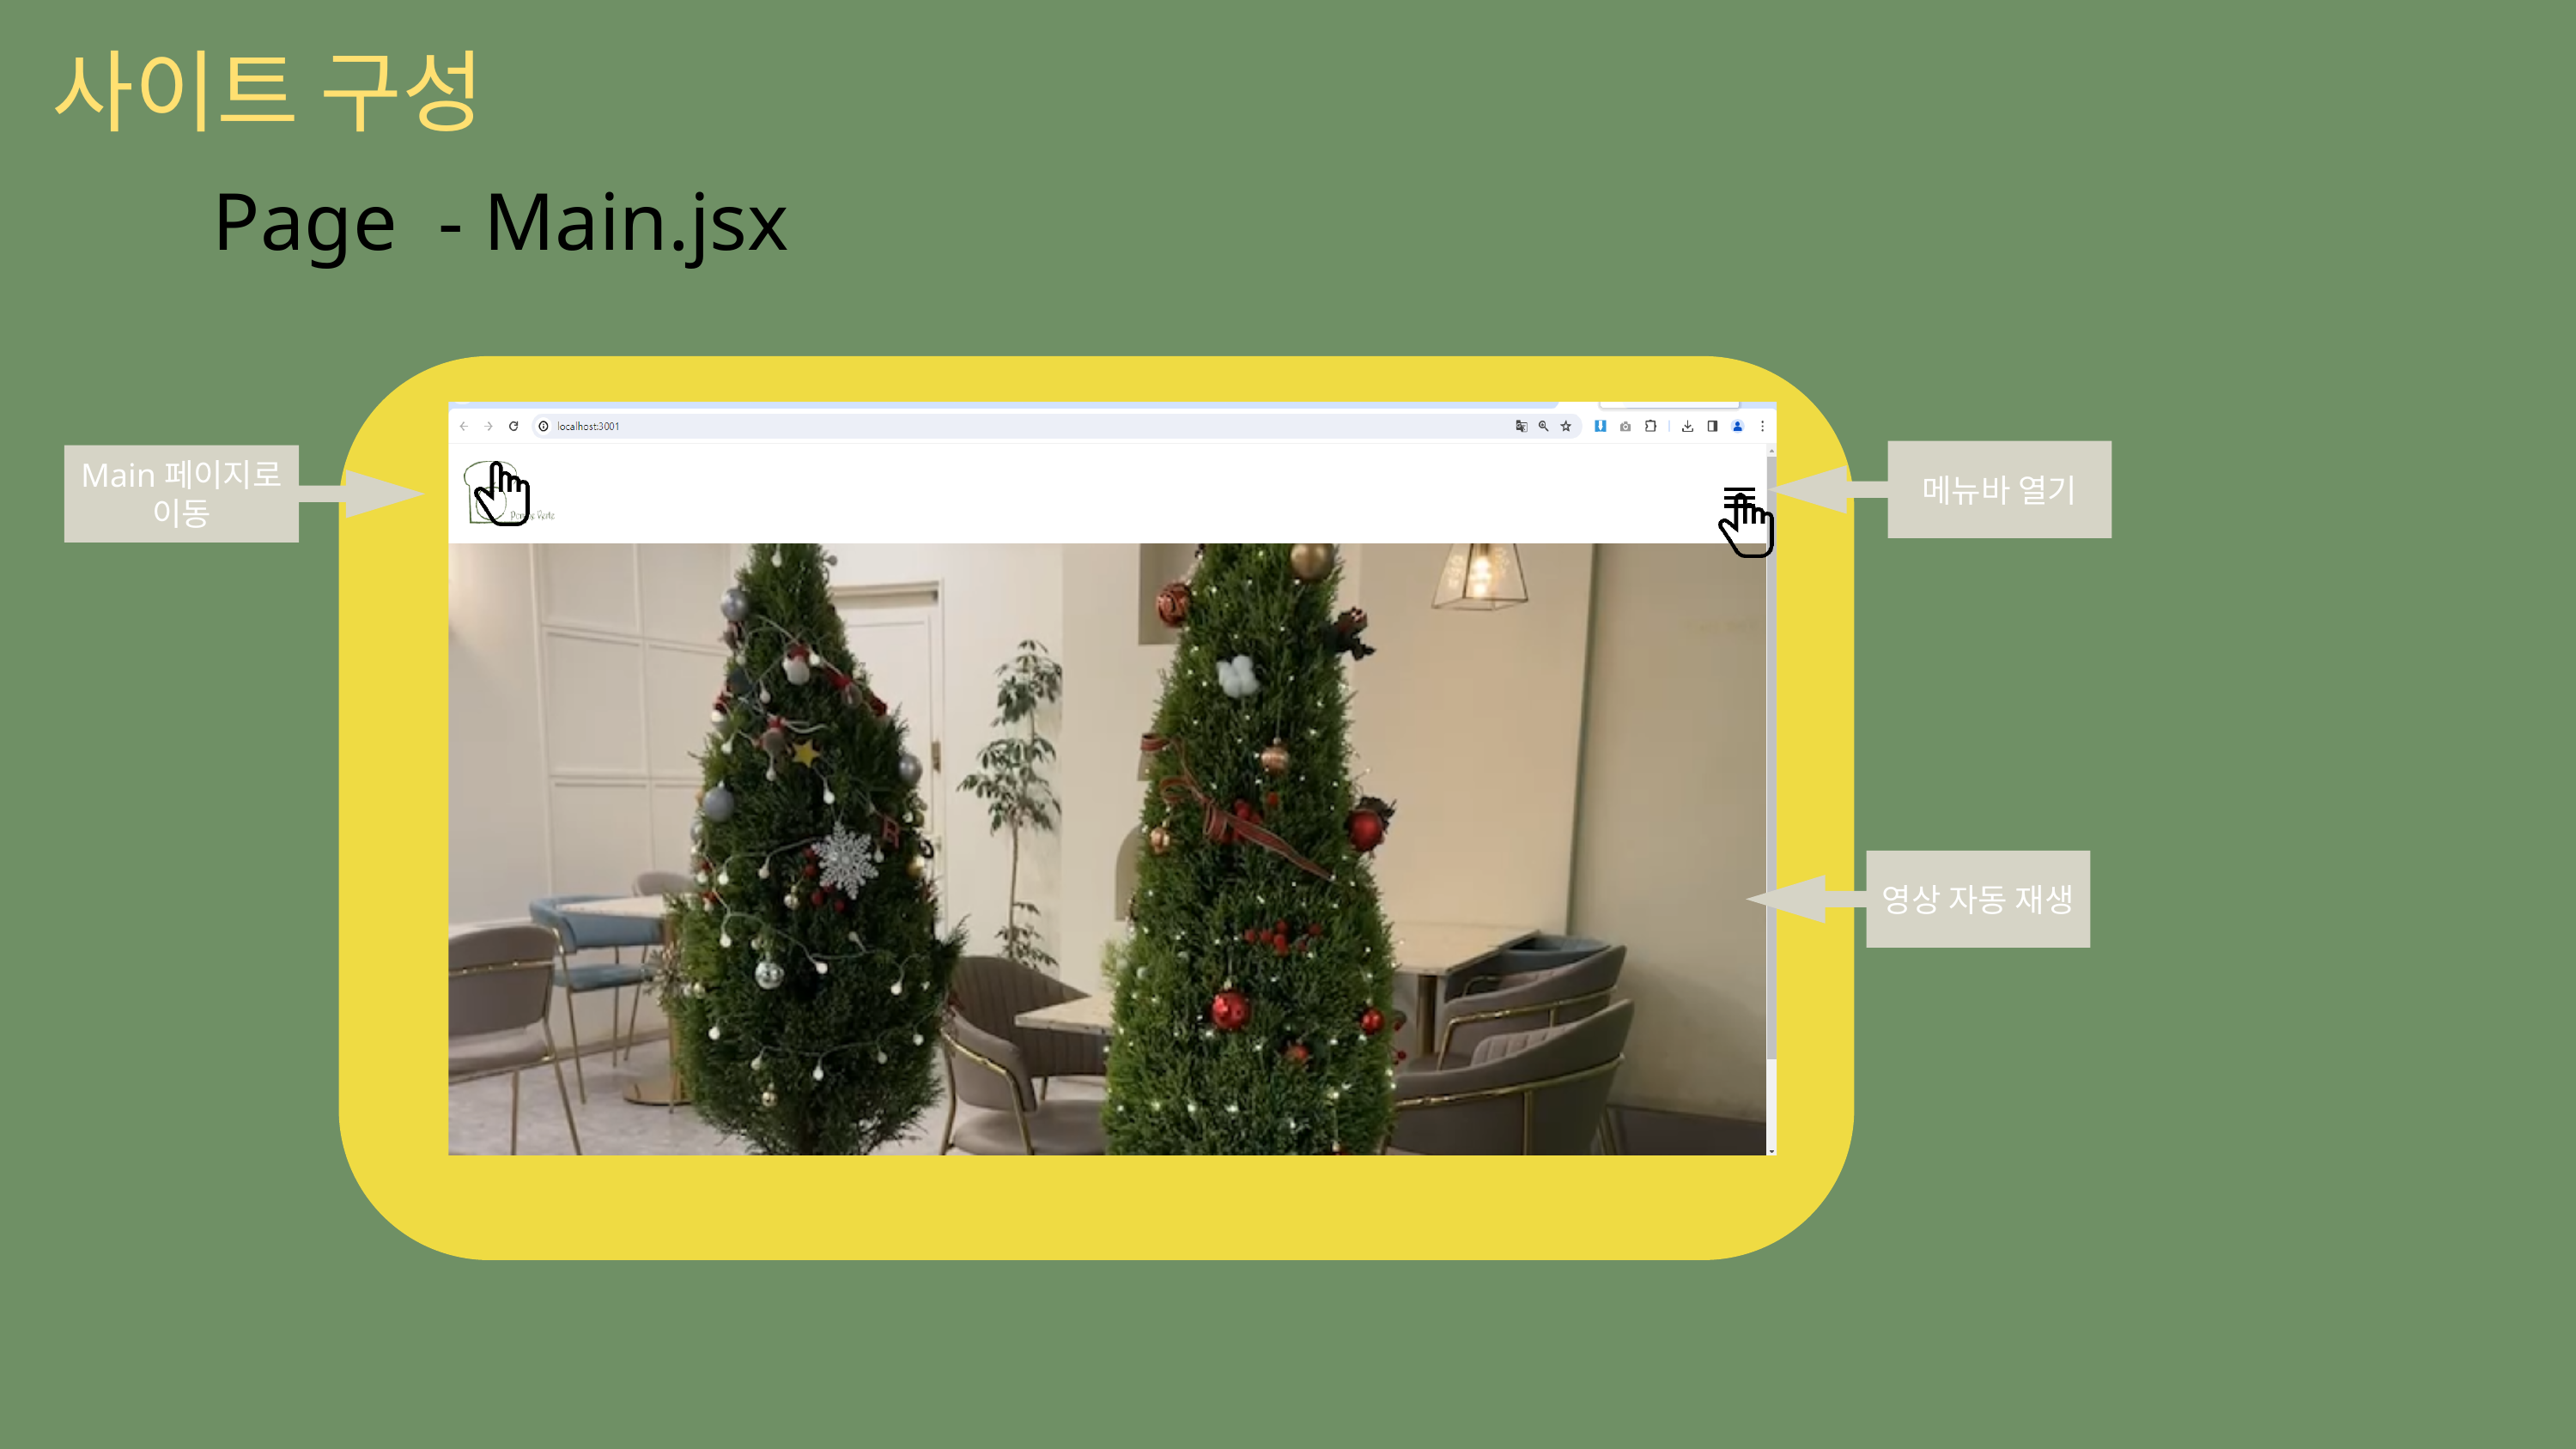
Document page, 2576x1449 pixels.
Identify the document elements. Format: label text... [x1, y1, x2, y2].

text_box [1766, 440, 2112, 539]
title Page - Main.jsx [0, 137, 1082, 300]
text_box [338, 355, 1855, 1260]
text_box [64, 445, 426, 543]
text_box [1745, 850, 2091, 949]
picture [448, 402, 1778, 1155]
text_box 사이트 구성 [46, 29, 1022, 150]
